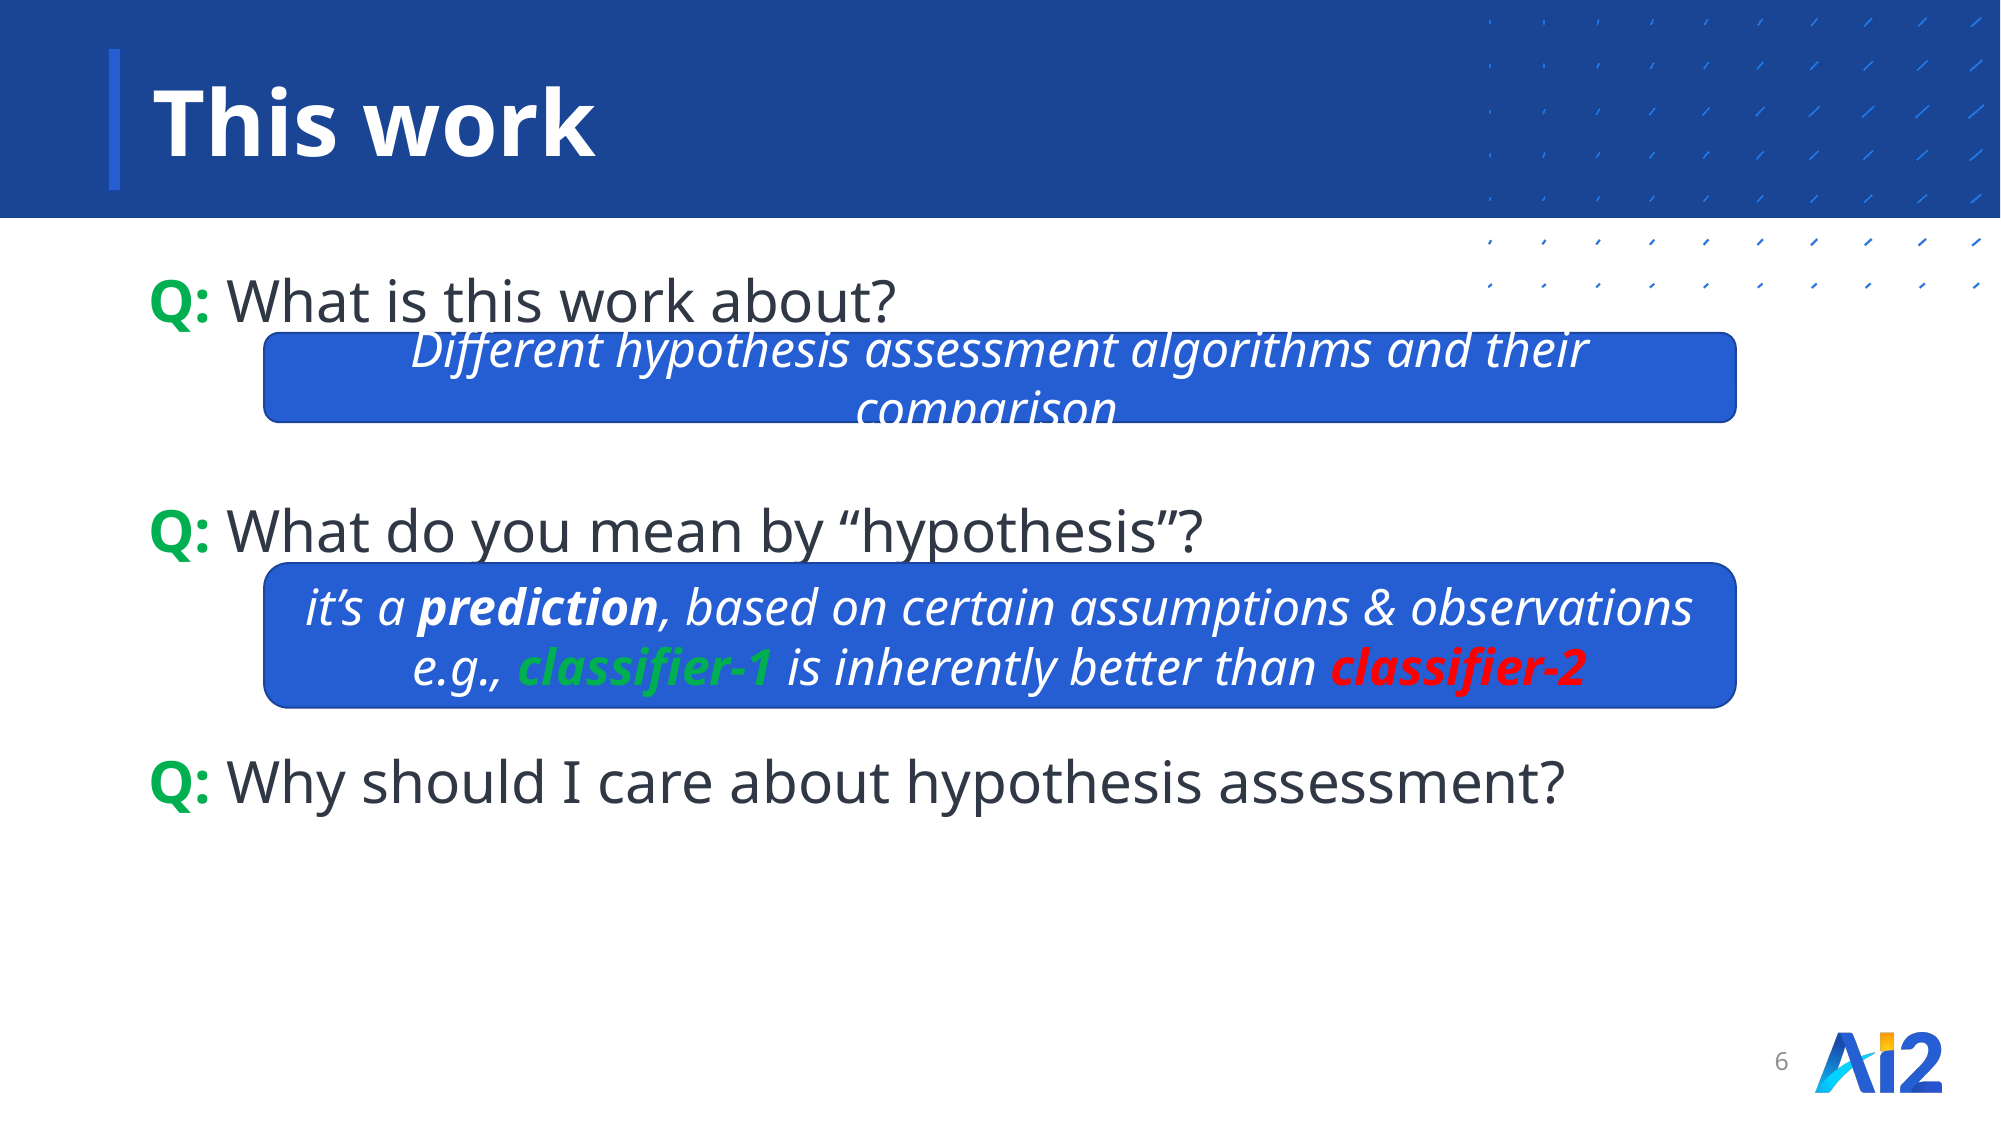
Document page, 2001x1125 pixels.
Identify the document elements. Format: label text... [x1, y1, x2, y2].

text_box it’s a prediction, based on certain assumptions & observations e.g., classifier-1 is inherently better than classifier-2 [263, 562, 1737, 709]
picture [1815, 1032, 1942, 1093]
picture [1487, 0, 2000, 289]
slide_number 6 [1716, 1032, 1804, 1093]
title This work [137, 47, 1863, 206]
text_box Different hypothesis assessment algorithms and their comparison [263, 331, 1737, 424]
list Q: What is this work about? Q: What do you mean by “hypothesis”? Q: Why should I care about hypothesis assessment? [133, 265, 1859, 979]
